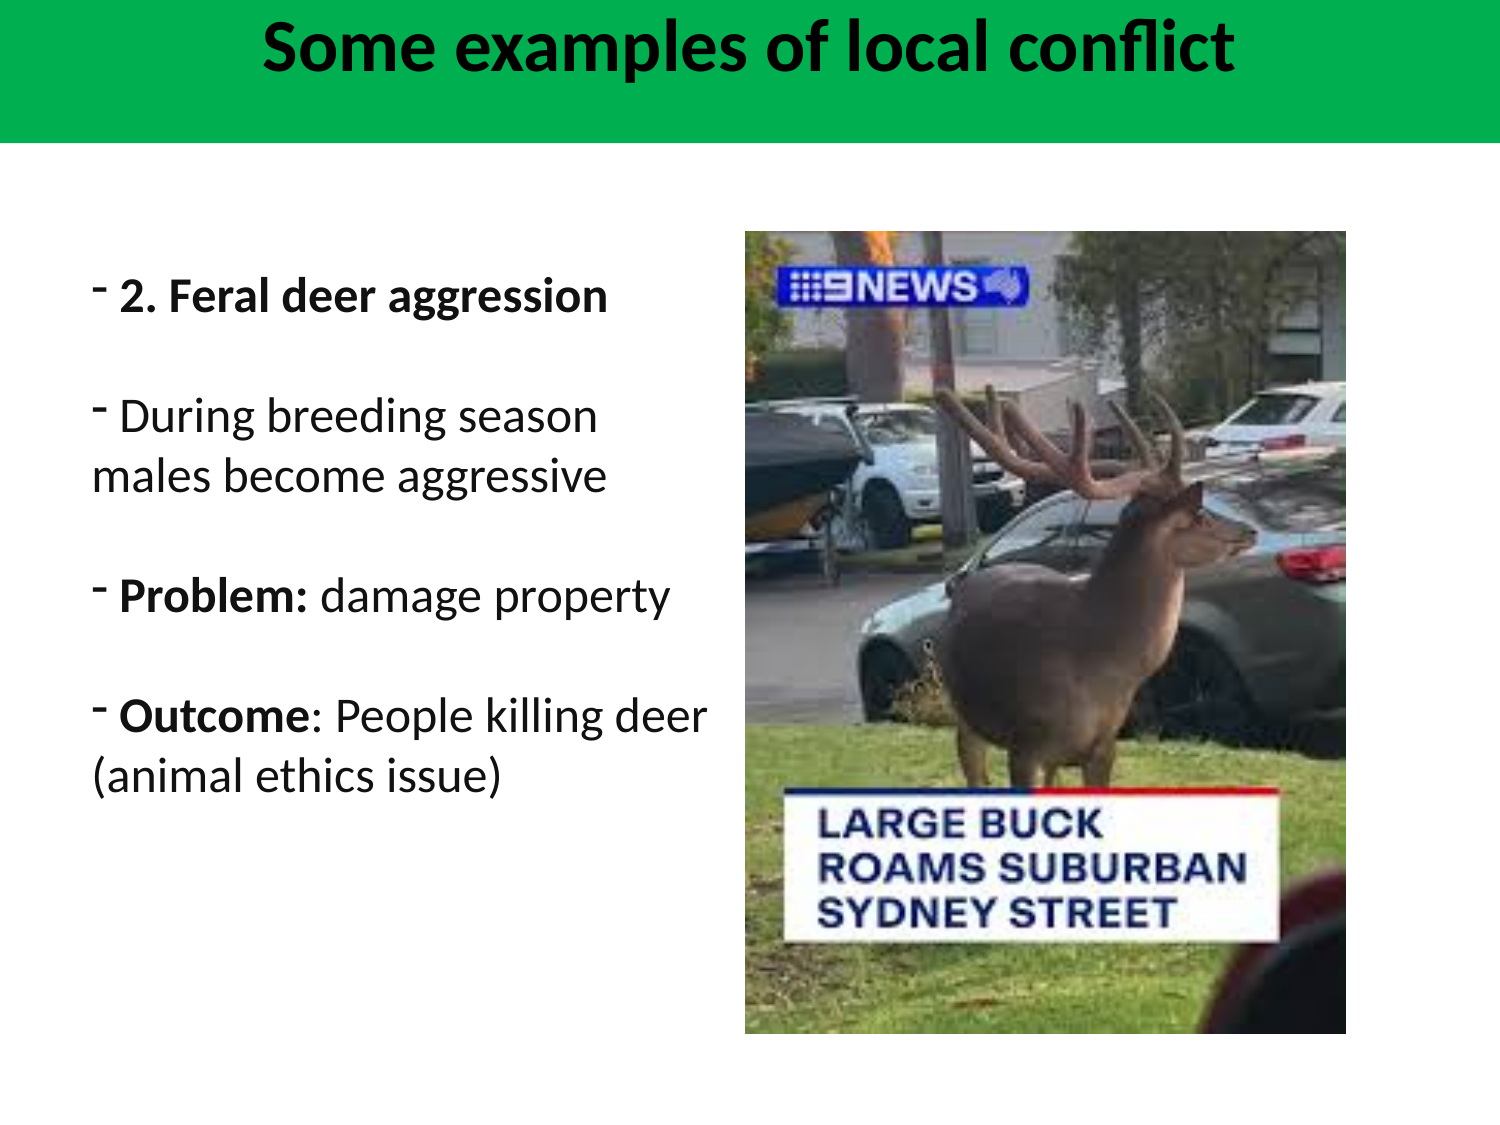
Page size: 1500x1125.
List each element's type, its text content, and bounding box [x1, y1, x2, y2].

title Some examples of local conflict [0, 0, 1500, 144]
picture [744, 231, 1346, 1034]
text_box 2. Feral deer aggression During breeding season males become aggressive Problem: damage property Outcome: People killing deer (animal ethics issue) [76, 255, 727, 1061]
